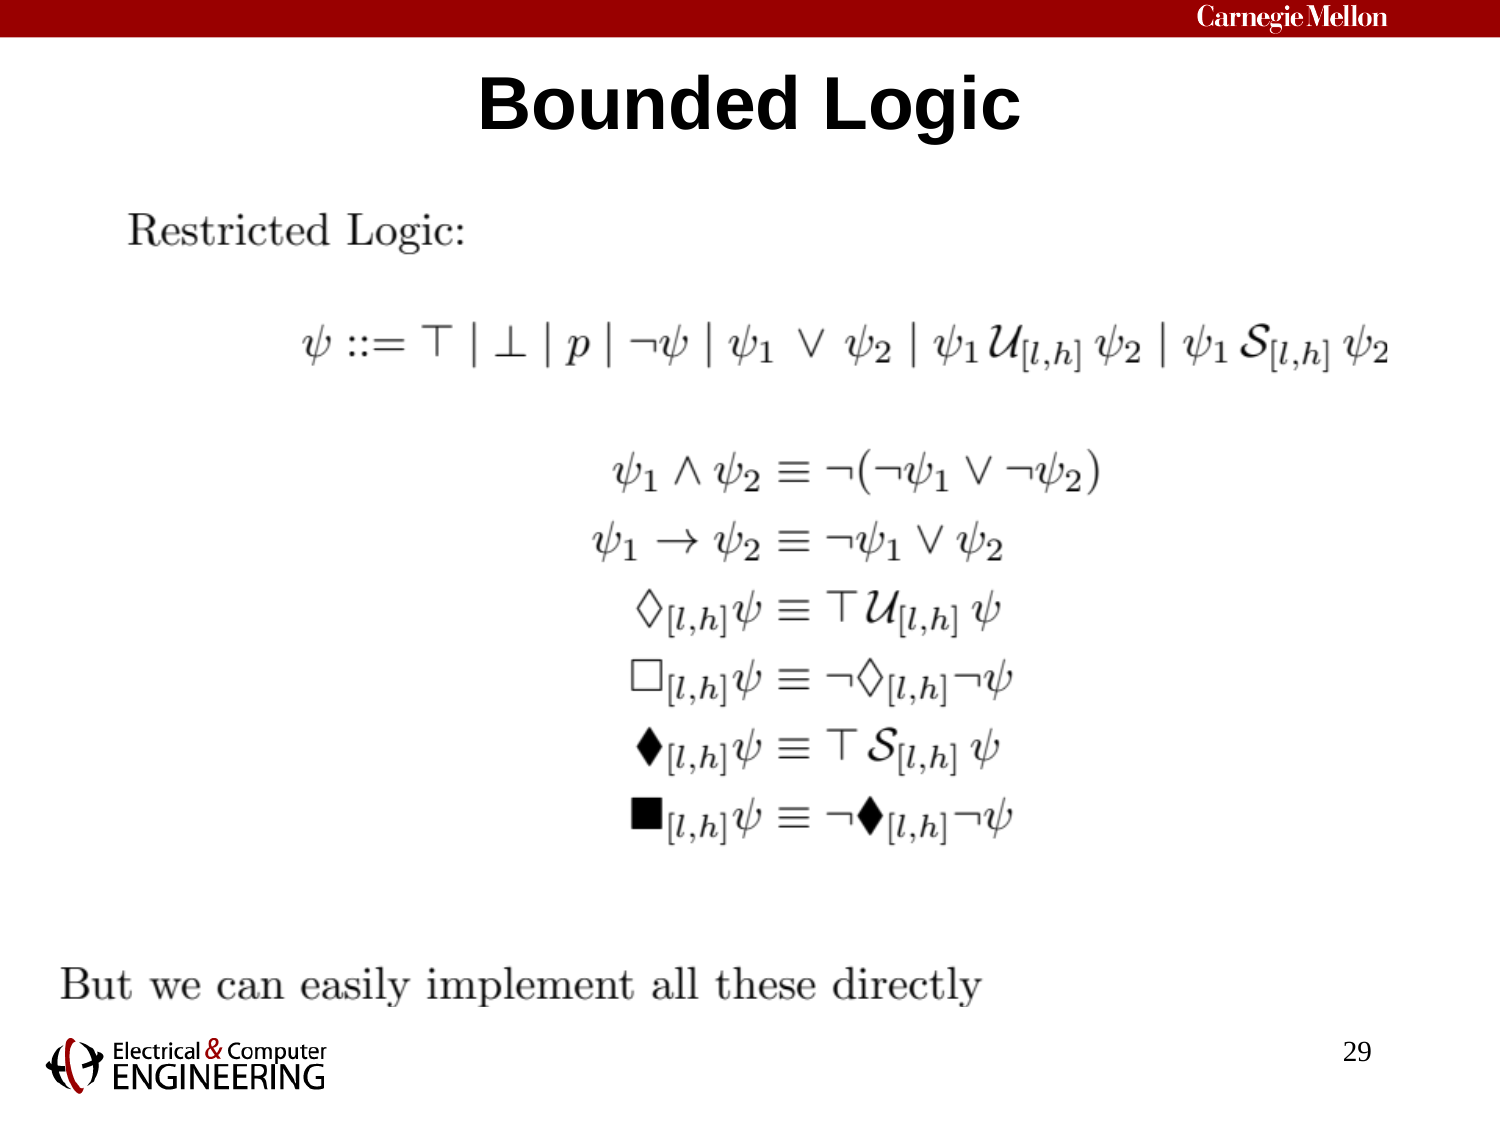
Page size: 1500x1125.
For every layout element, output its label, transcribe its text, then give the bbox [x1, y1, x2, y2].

title Bounded Logic [112, 37, 1388, 163]
picture [60, 212, 1388, 1007]
picture [1197, 4, 1388, 34]
picture [37, 1030, 338, 1100]
slide_number 29 [1074, 1024, 1388, 1101]
